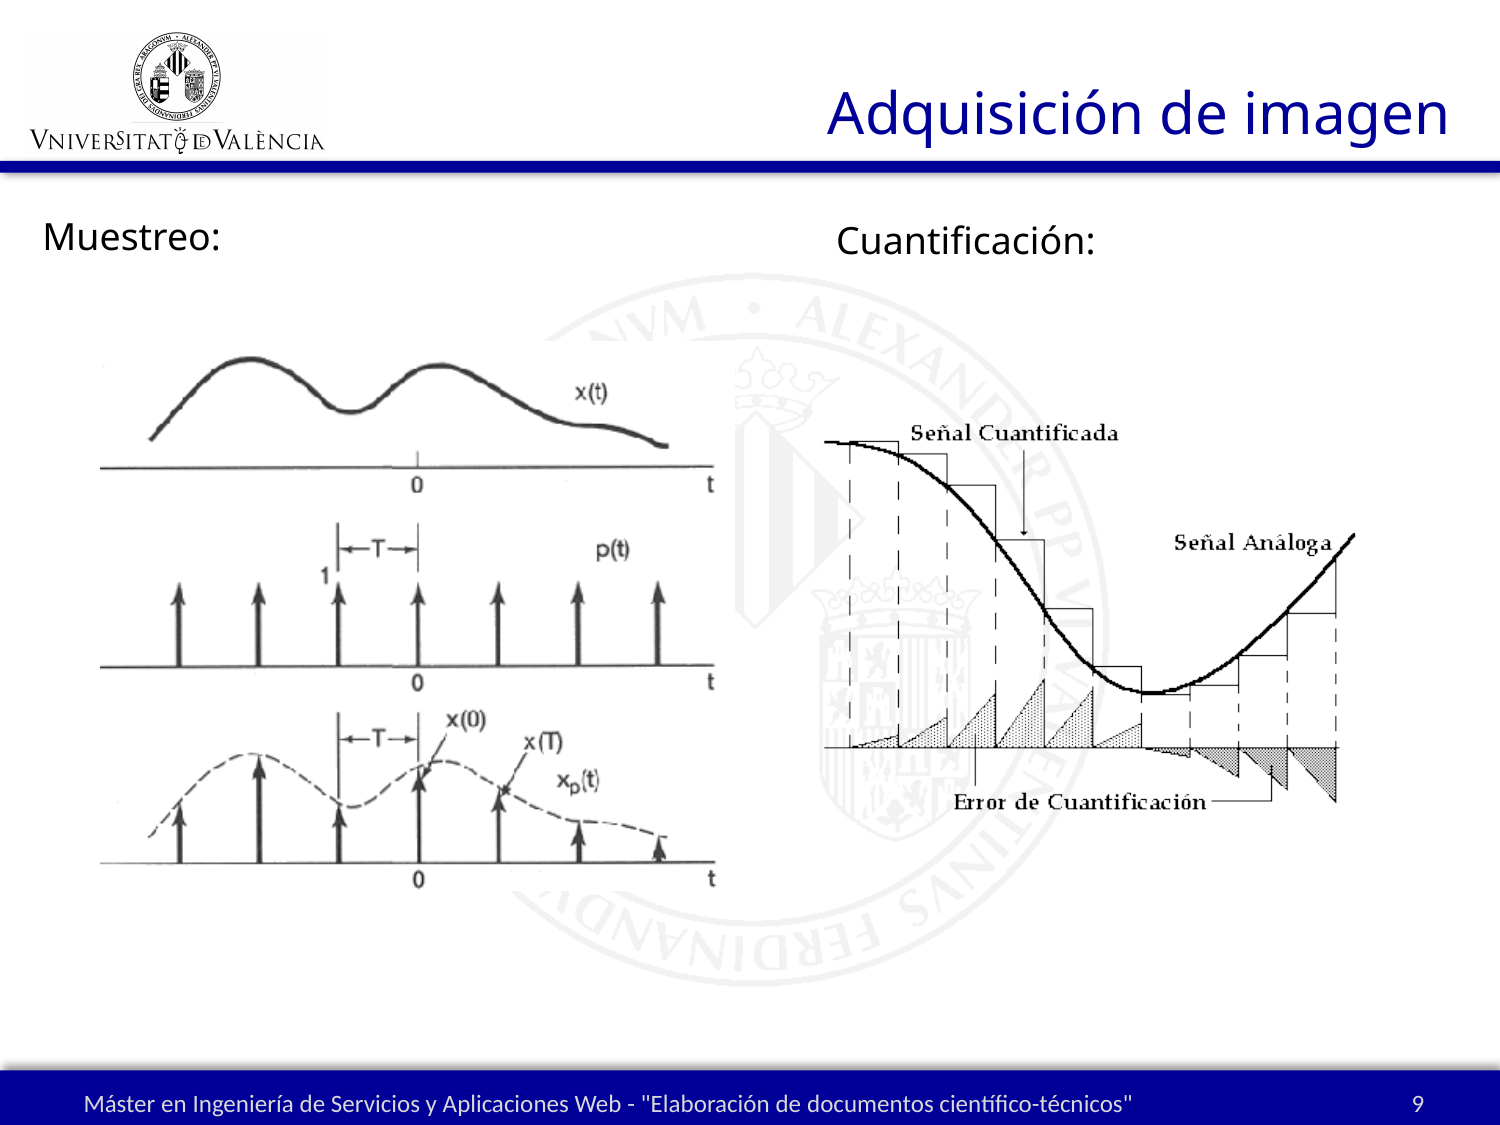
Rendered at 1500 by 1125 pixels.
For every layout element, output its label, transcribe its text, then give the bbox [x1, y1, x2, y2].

picture [100, 311, 1362, 994]
footer Máster en Ingeniería de Servicios y Aplicaciones Web - "Elaboración de documentos científico-técnicos" [68, 1070, 1353, 1125]
title Adquisición de imagen [360, 16, 1466, 154]
picture [29, 30, 325, 154]
slide_number 9 [1364, 1070, 1440, 1125]
text_box Muestreo: [27, 205, 1474, 311]
text_box Cuantificación: [821, 209, 1111, 270]
